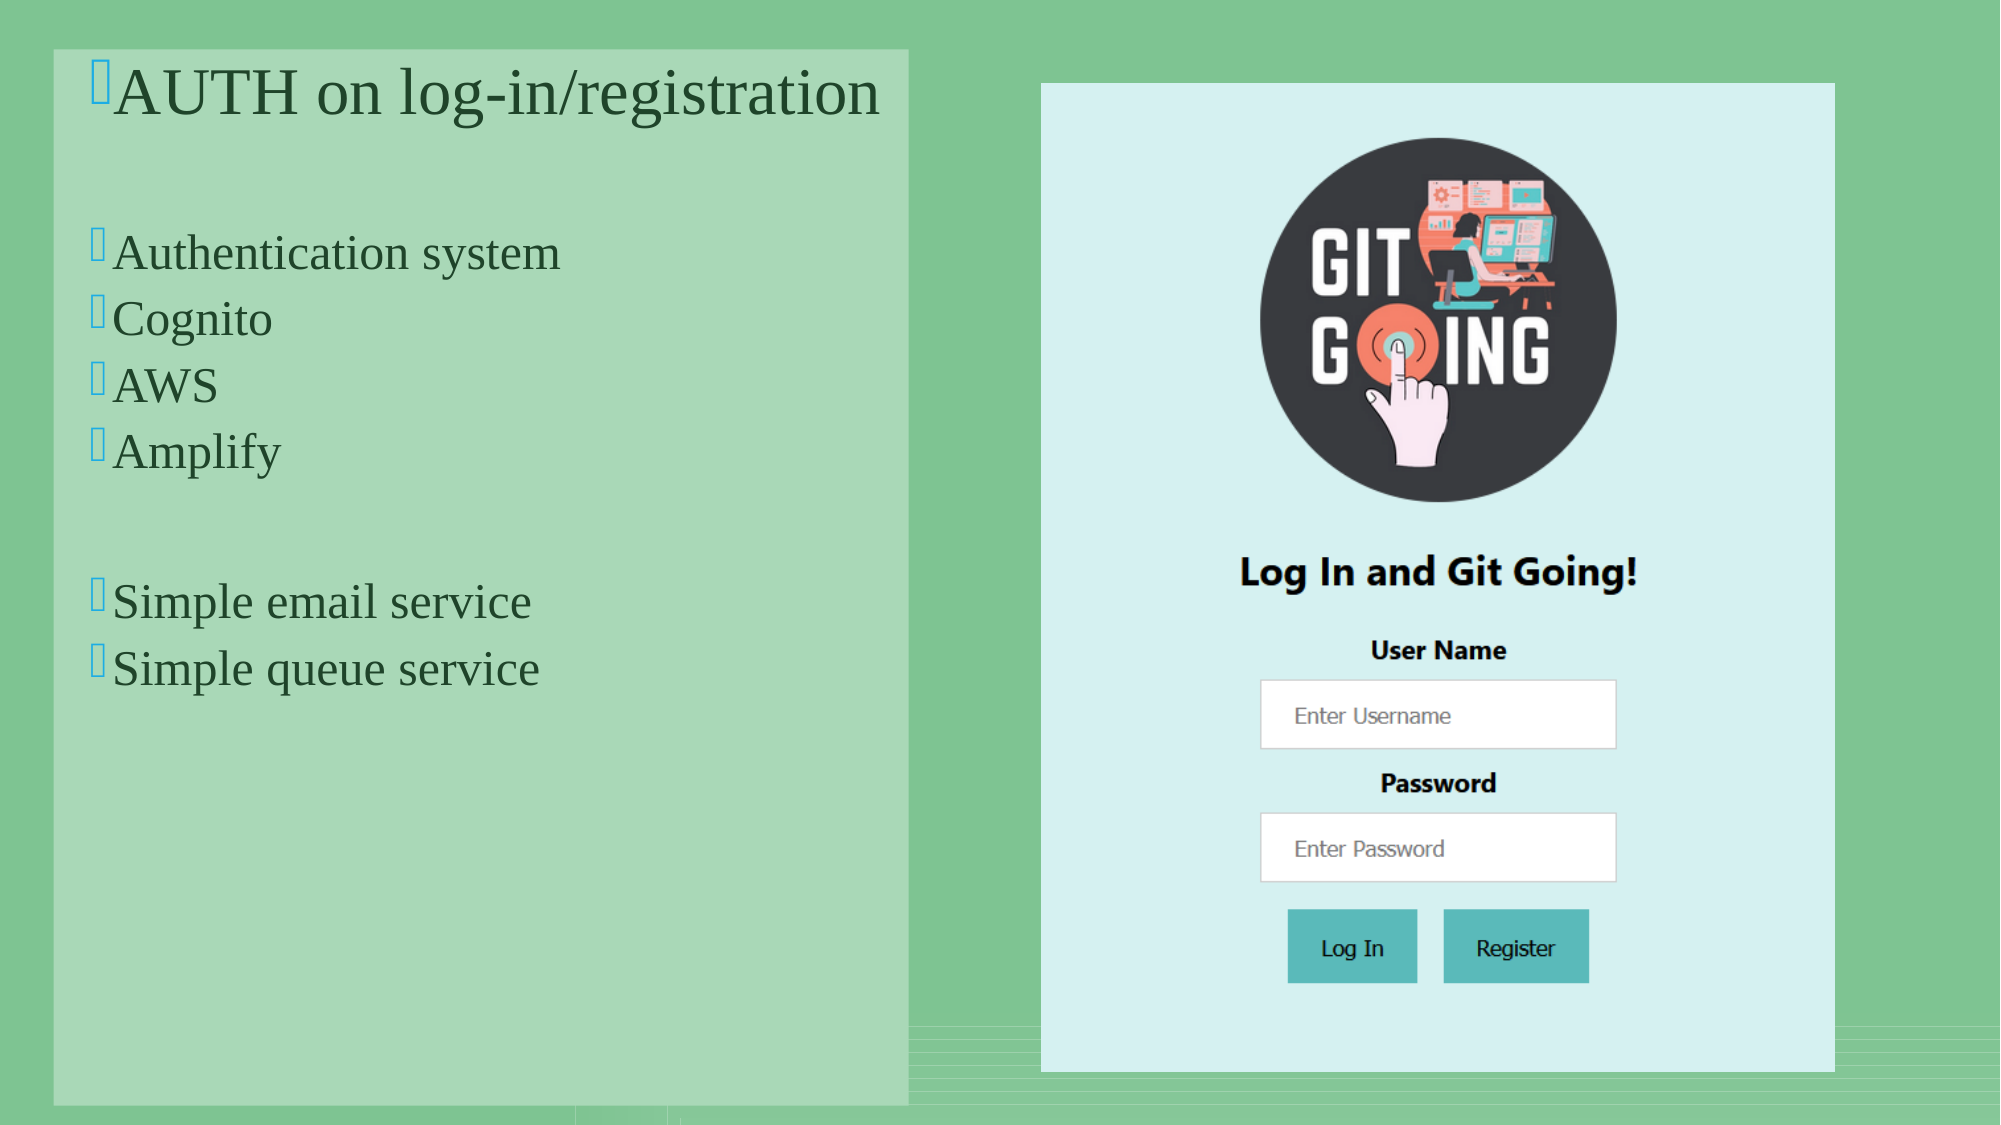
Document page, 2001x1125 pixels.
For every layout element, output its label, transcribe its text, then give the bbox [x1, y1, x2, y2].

picture [1041, 83, 1835, 1072]
list AUTH on log-in/registration Authentication system Cognito AWS Amplify Simple email service Simple queue service [53, 49, 909, 1106]
